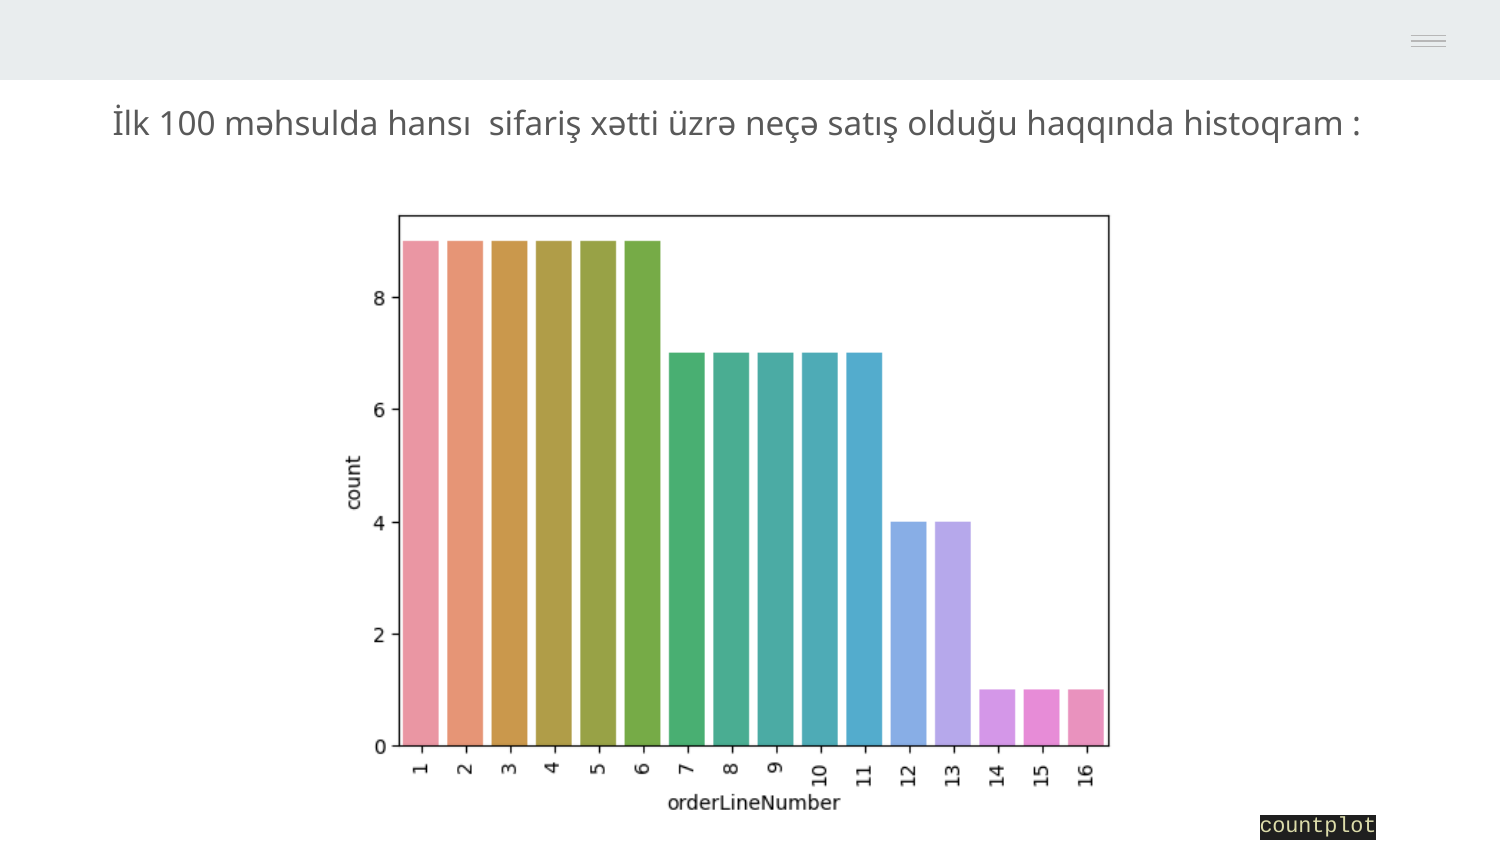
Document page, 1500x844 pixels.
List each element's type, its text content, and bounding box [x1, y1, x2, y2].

picture [312, 191, 1188, 821]
list İlk 100 məhsulda hansı sifariş xətti üzrə neçə satış olduğu haqqında histoqram : [97, 81, 1403, 166]
text_box countplot [1244, 786, 1500, 844]
